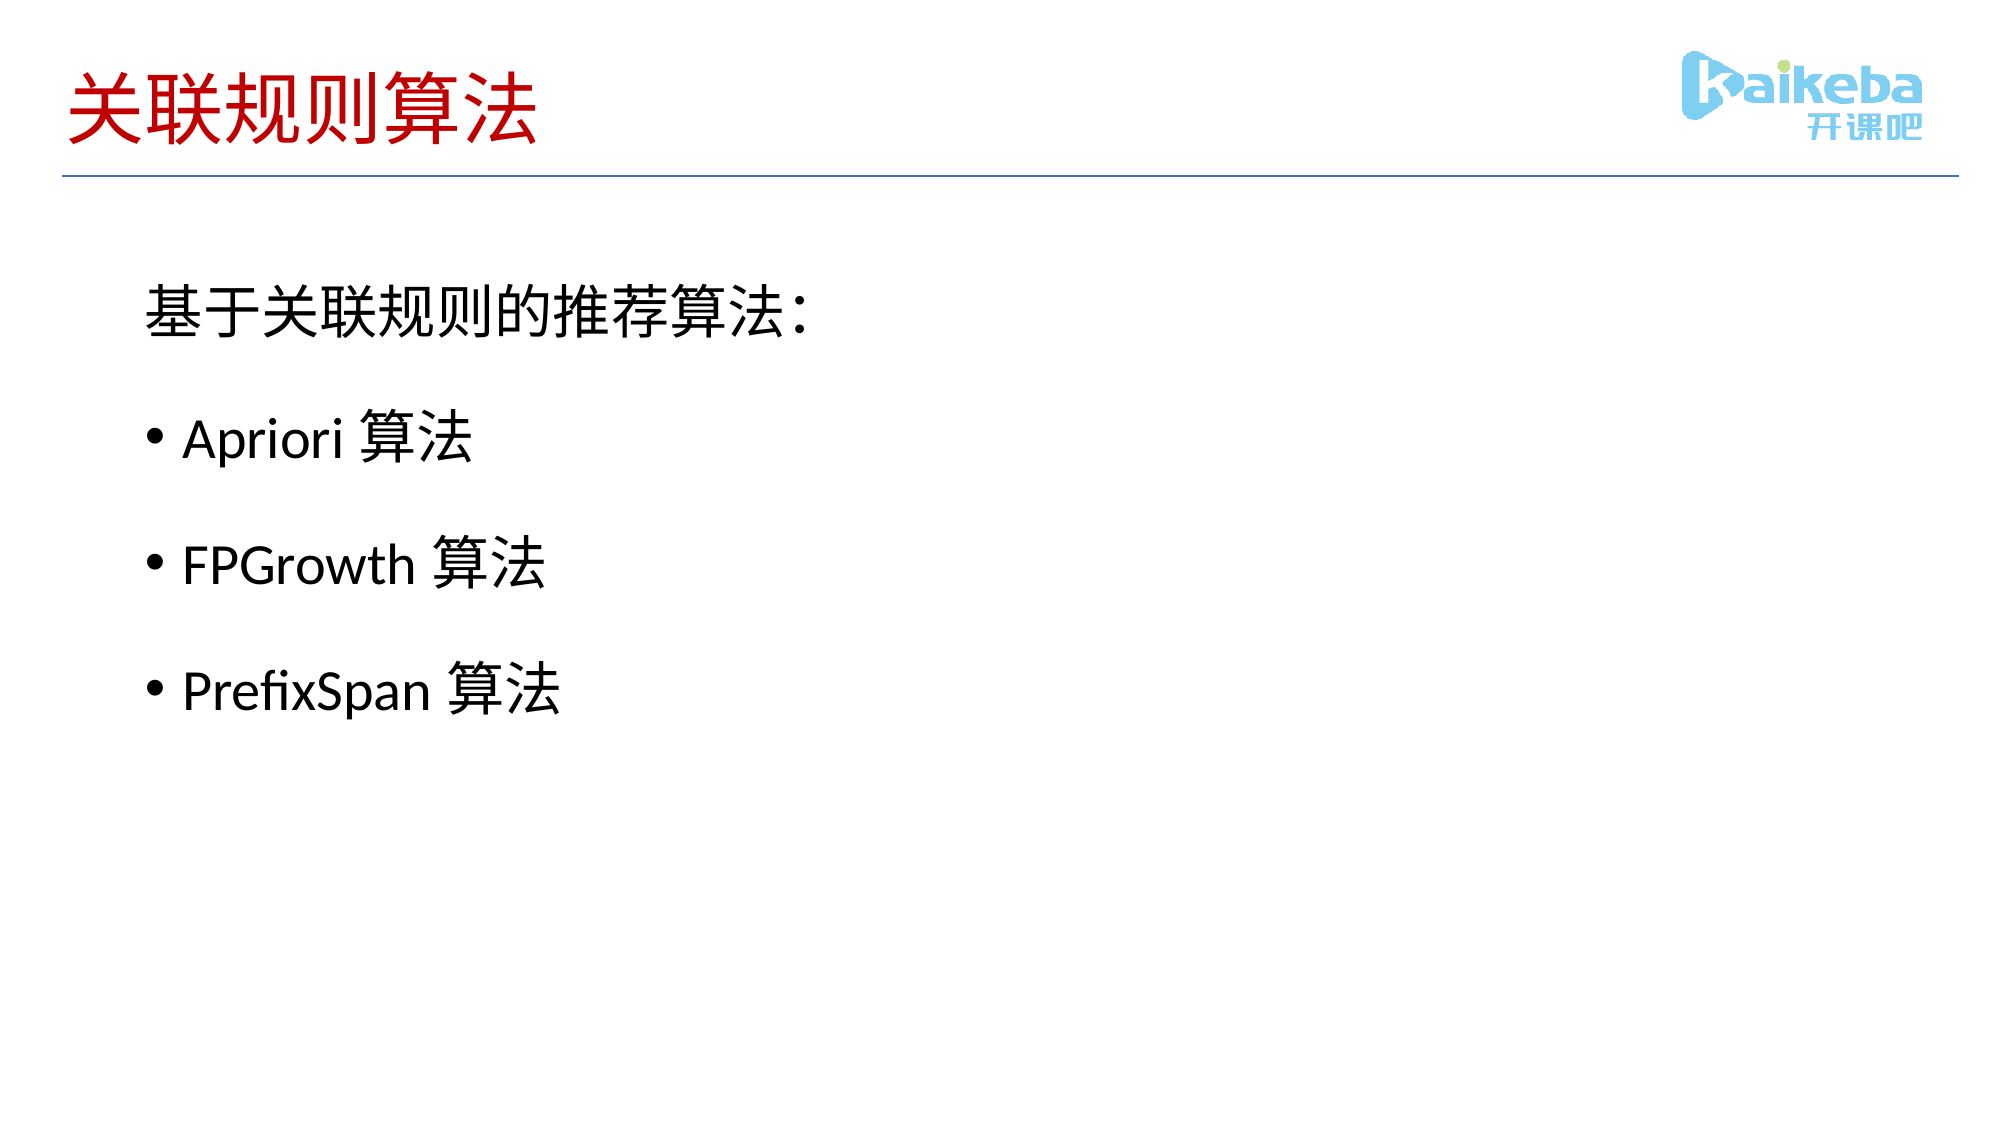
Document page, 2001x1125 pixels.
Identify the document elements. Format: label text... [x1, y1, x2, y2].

text_box 基于关联规则的推荐算法： Apriori算法 FPGrowth算法 PrefixSpan算法 [137, 232, 1685, 947]
title 关联规则算法 [57, 59, 1728, 167]
text_box [1653, 21, 1950, 167]
